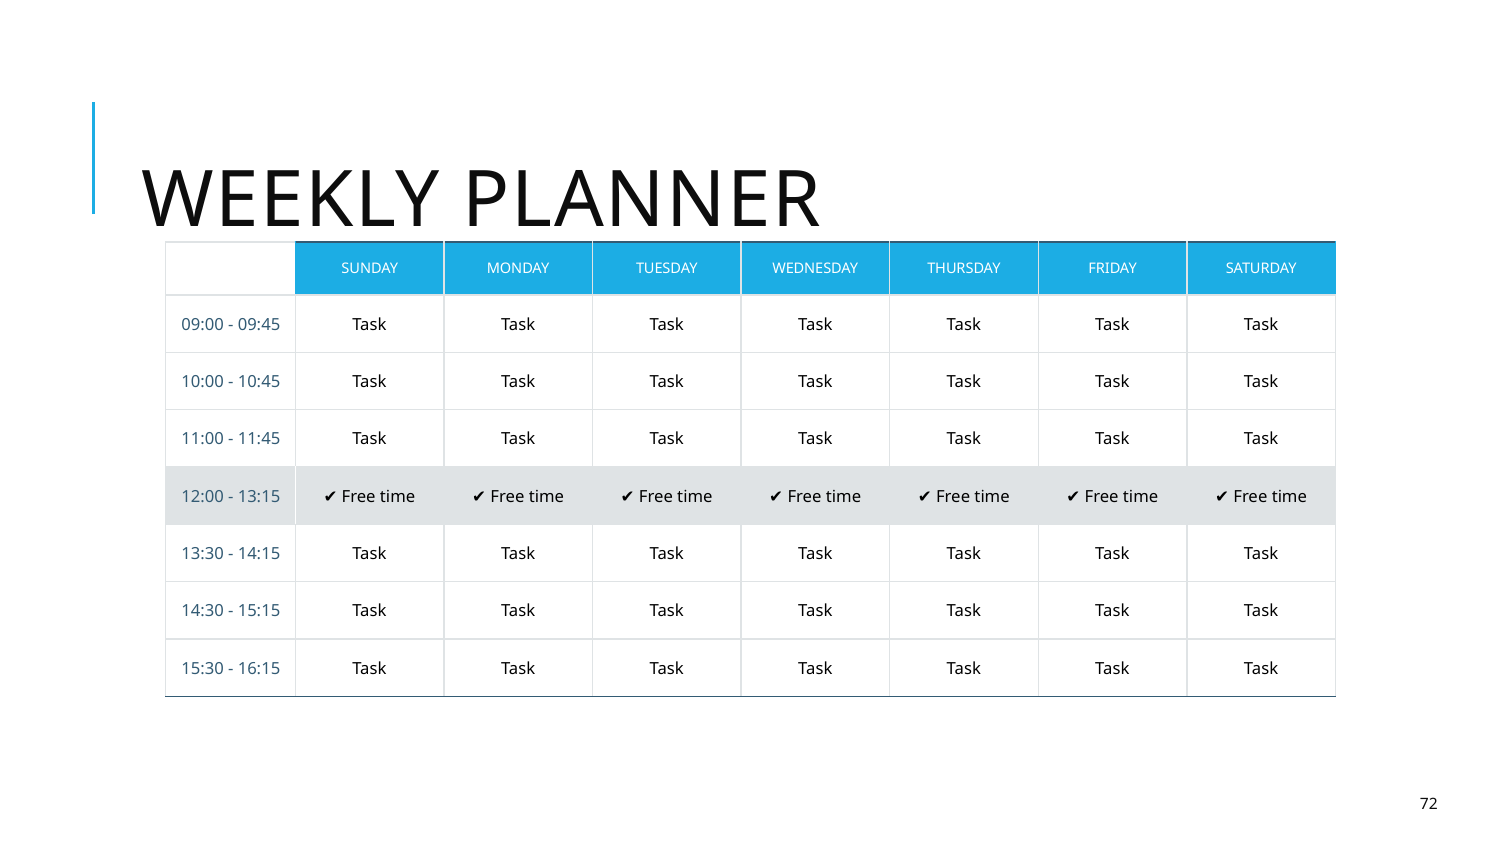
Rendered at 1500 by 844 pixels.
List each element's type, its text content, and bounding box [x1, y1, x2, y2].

table_cell ✔ Free time [742, 468, 889, 524]
table_cell Task [296, 296, 443, 352]
table_cell Task [296, 525, 443, 581]
table_cell 11:00 - 11:45 [166, 410, 295, 466]
table_cell Task [593, 640, 740, 696]
table_cell Task [742, 296, 889, 352]
table_cell Task [890, 353, 1038, 409]
table_cell Task [742, 525, 889, 581]
table_header MONDAY [445, 243, 592, 294]
table_cell Task [593, 296, 740, 352]
table_cell Task [1039, 582, 1186, 638]
table_cell Task [296, 410, 443, 466]
table_cell Task [742, 410, 889, 466]
table_cell Task [1188, 353, 1335, 409]
table_cell Task [742, 640, 889, 696]
table_cell Task [1188, 582, 1335, 638]
table_header SUNDAY [296, 243, 443, 294]
table_cell Task [593, 353, 740, 409]
table_cell Task [1039, 353, 1186, 409]
title Weekly Planner [126, 71, 1322, 257]
table_cell Task [1188, 525, 1335, 581]
table_cell Task [593, 525, 740, 581]
table_cell ✔ Free time [1188, 468, 1335, 524]
table_cell 12:00 - 13:15 [166, 468, 295, 524]
table_cell ✔ Free time [296, 468, 443, 524]
table_cell Task [890, 525, 1038, 581]
table_cell ✔ Free time [1039, 468, 1186, 524]
table_header WEDNESDAY [742, 243, 889, 294]
table_cell Task [742, 582, 889, 638]
table_header TUESDAY [593, 243, 740, 294]
table_cell Task [445, 640, 592, 696]
table_cell Task [445, 525, 592, 581]
table_cell Task [445, 353, 592, 409]
slide_number 72 [1333, 796, 1454, 830]
table_cell Task [1039, 410, 1186, 466]
table_cell Task [445, 582, 592, 638]
table_cell 15:30 - 16:15 [166, 640, 295, 696]
table_cell Task [890, 640, 1038, 696]
table_cell Task [890, 410, 1038, 466]
table_cell Task [296, 582, 443, 638]
table_cell Task [1188, 296, 1335, 352]
table_cell Task [1188, 640, 1335, 696]
table_header [166, 243, 295, 294]
table_header THURSDAY [890, 243, 1038, 294]
table_cell Task [890, 296, 1038, 352]
table_cell 10:00 - 10:45 [166, 353, 295, 409]
table_cell ✔ Free time [593, 468, 740, 524]
table_cell Task [1188, 410, 1335, 466]
table_cell ✔ Free time [890, 468, 1038, 524]
table_cell Task [1039, 640, 1186, 696]
table_cell 09:00 - 09:45 [166, 296, 295, 352]
table_cell ✔ Free time [445, 468, 592, 524]
table_cell Task [296, 640, 443, 696]
table_header SATURDAY [1188, 243, 1335, 294]
table_header FRIDAY [1039, 243, 1186, 294]
table_cell Task [296, 353, 443, 409]
table_cell Task [890, 582, 1038, 638]
table_cell Task [742, 353, 889, 409]
table_cell Task [593, 582, 740, 638]
table_cell 14:30 - 15:15 [166, 582, 295, 638]
table_cell Task [593, 410, 740, 466]
table_cell Task [1039, 296, 1186, 352]
table_cell 13:30 - 14:15 [166, 525, 295, 581]
table_cell Task [445, 410, 592, 466]
table_cell Task [445, 296, 592, 352]
table_cell Task [1039, 525, 1186, 581]
